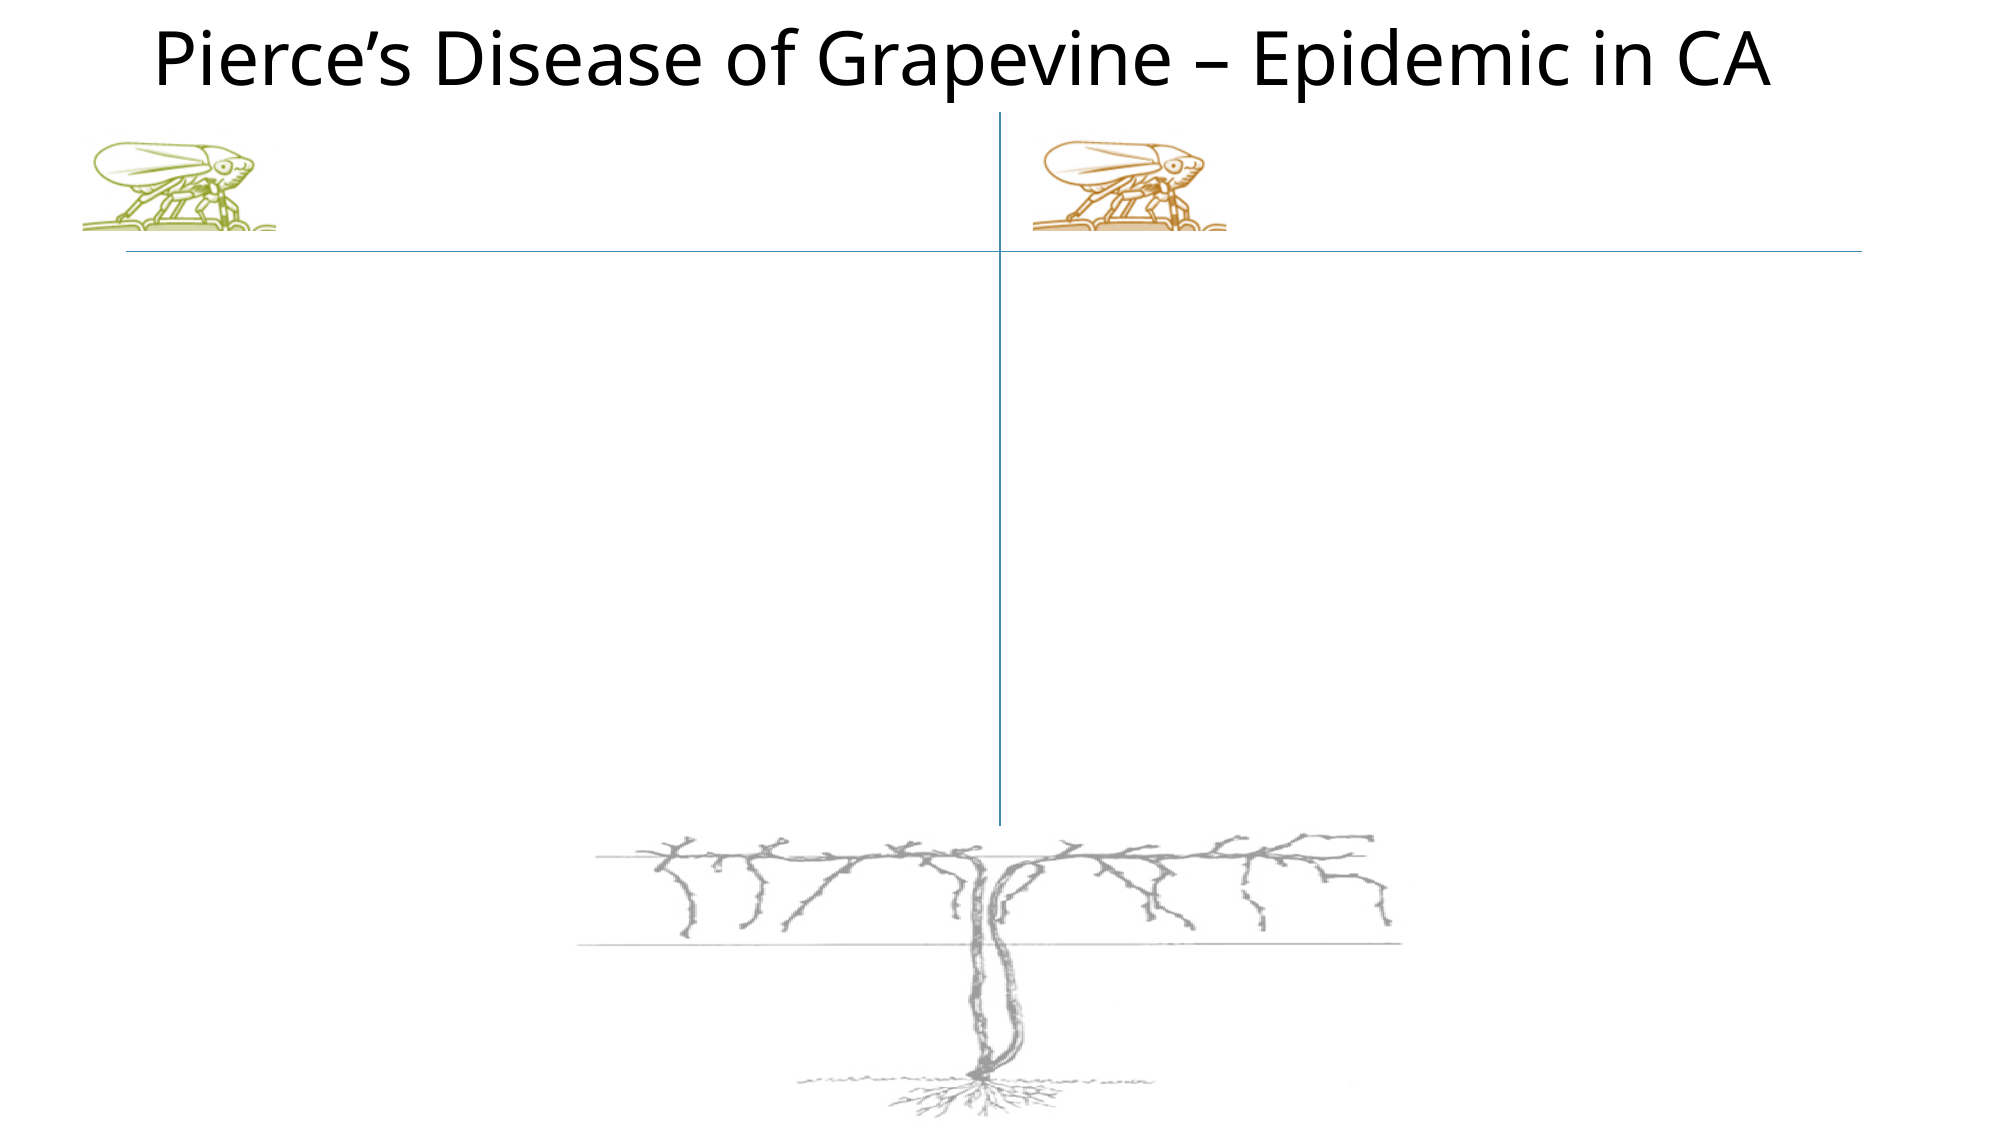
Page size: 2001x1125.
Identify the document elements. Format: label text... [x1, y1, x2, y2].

picture [563, 826, 1426, 1125]
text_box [1018, 65, 1227, 231]
title Pierce’s Disease of Grapevine – Epidemic in CA [137, 35, 1863, 88]
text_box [68, 66, 277, 231]
